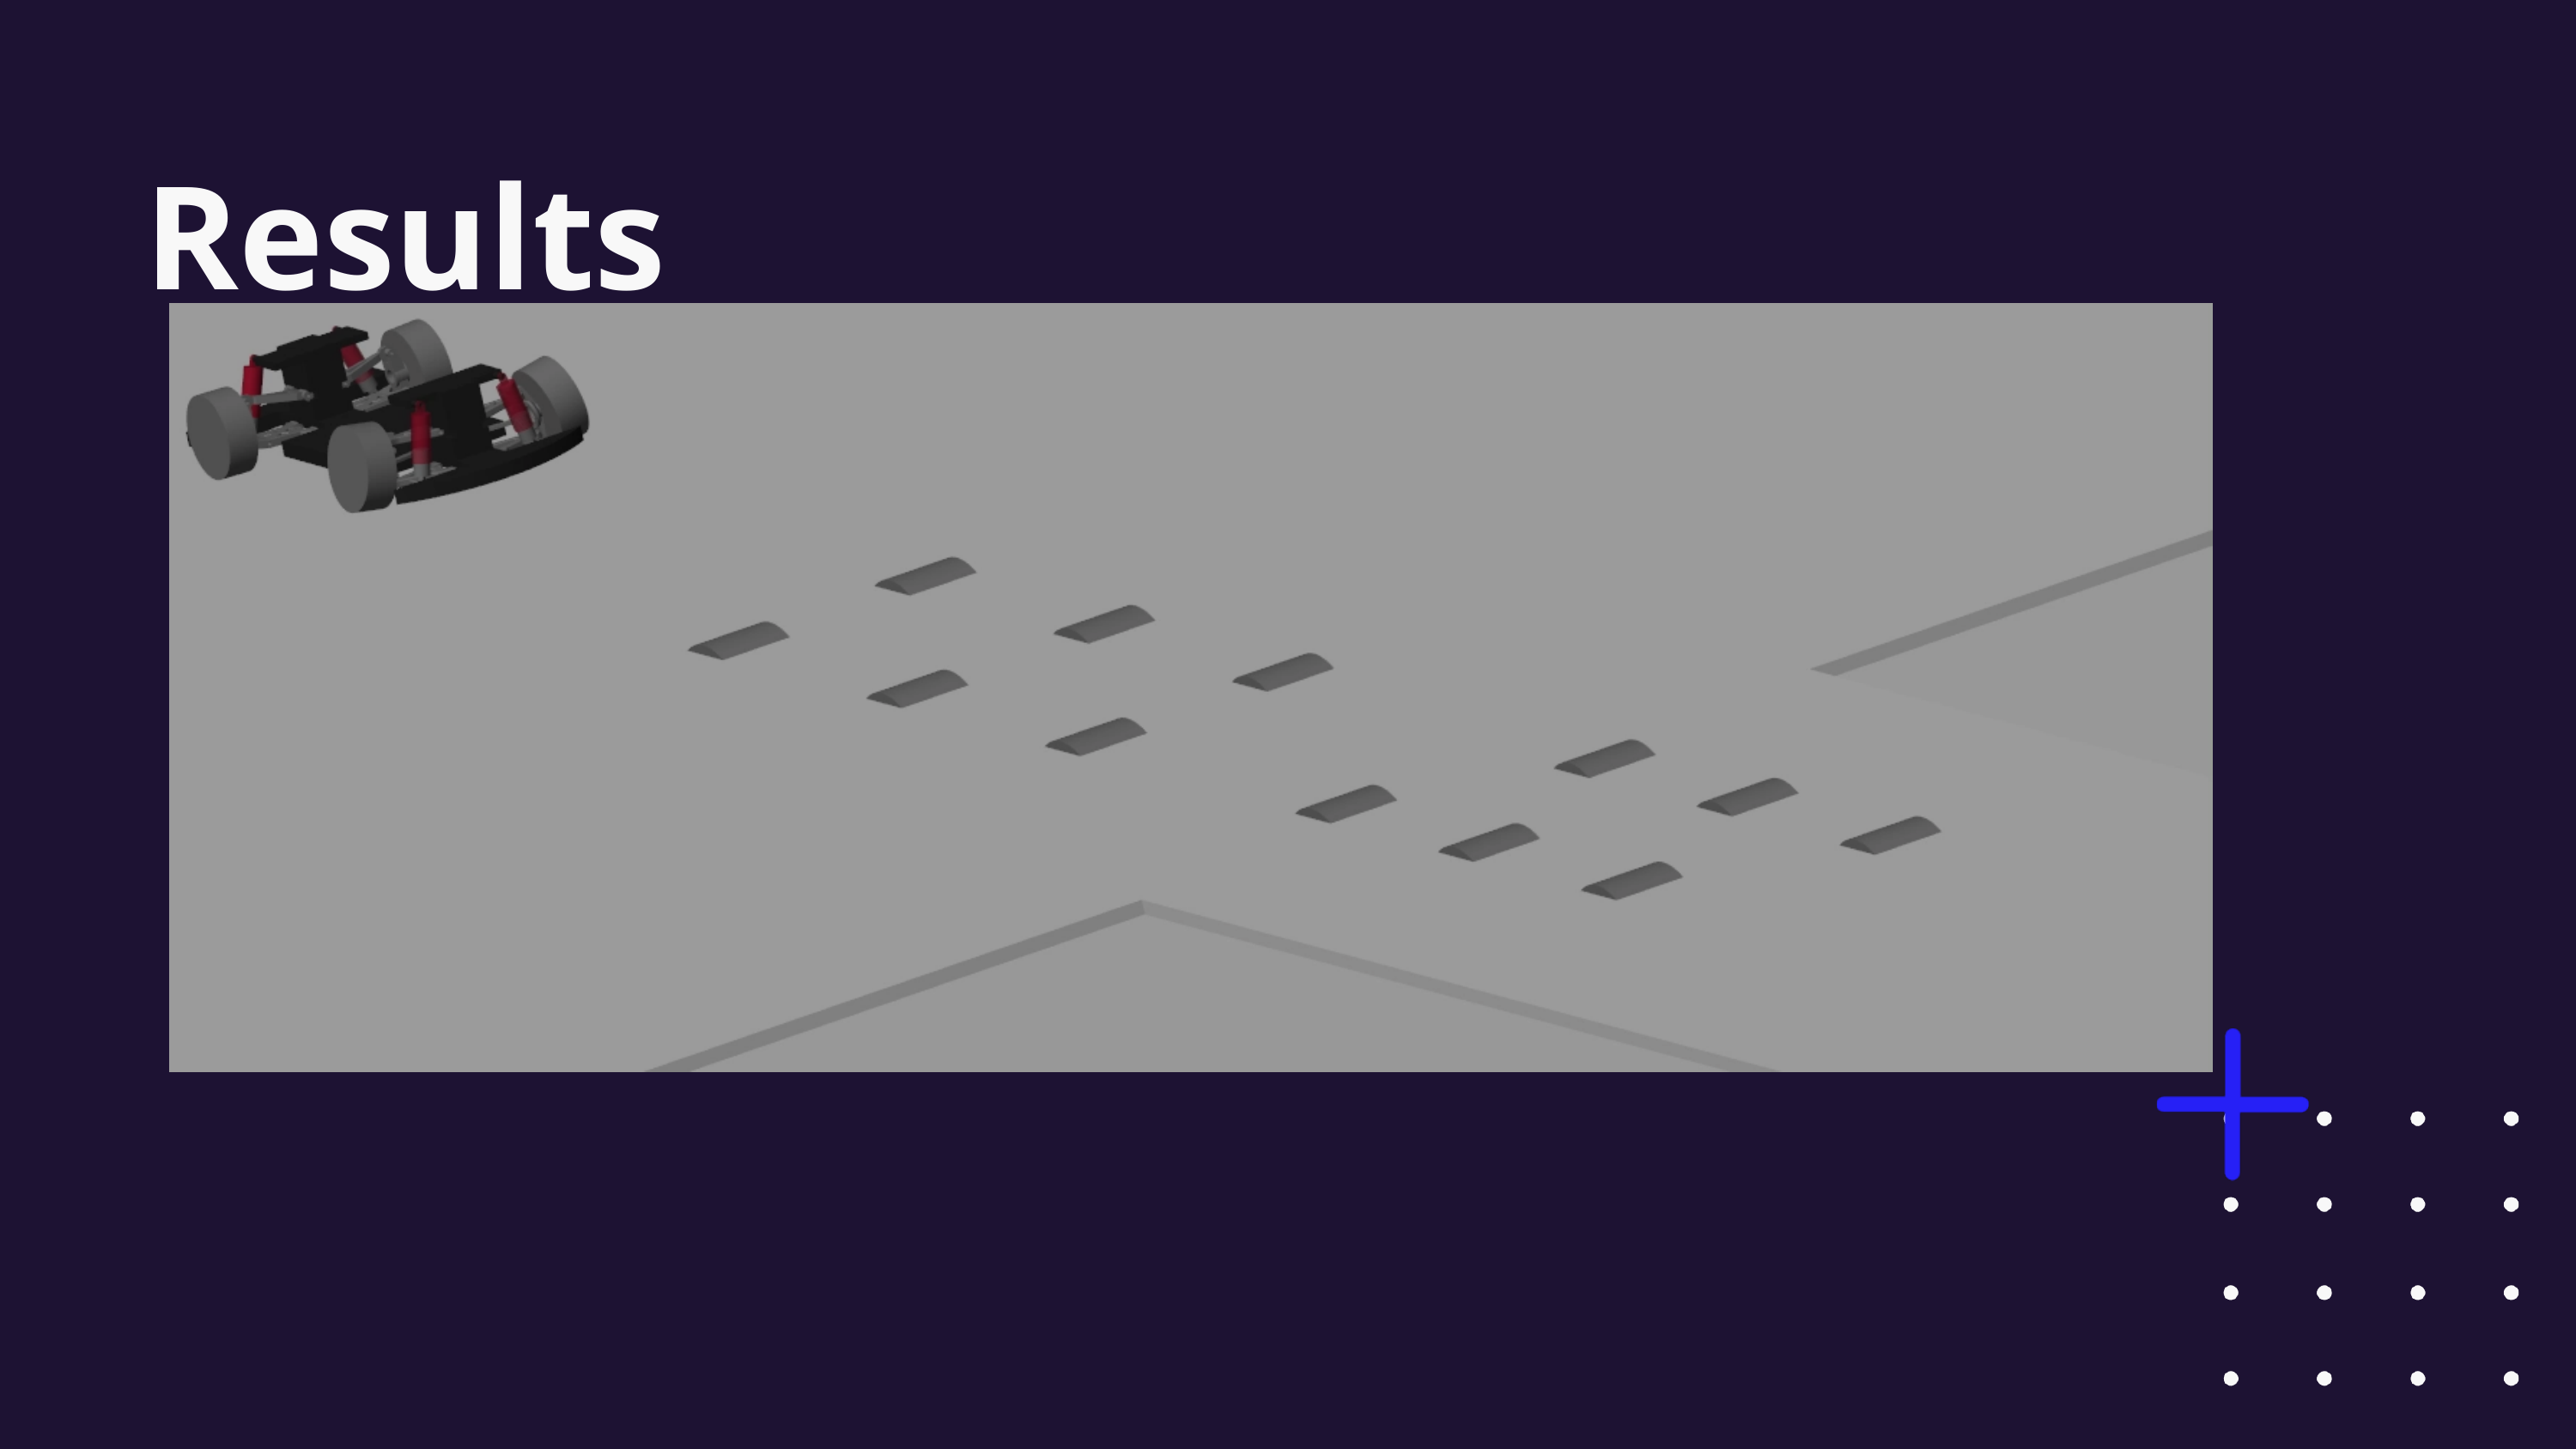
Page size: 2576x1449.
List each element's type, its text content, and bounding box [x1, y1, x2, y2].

text_box Results [144, 137, 1835, 318]
text_box [2213, 1105, 2576, 1449]
text_box [2156, 1028, 2310, 1181]
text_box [167, 302, 2214, 1073]
